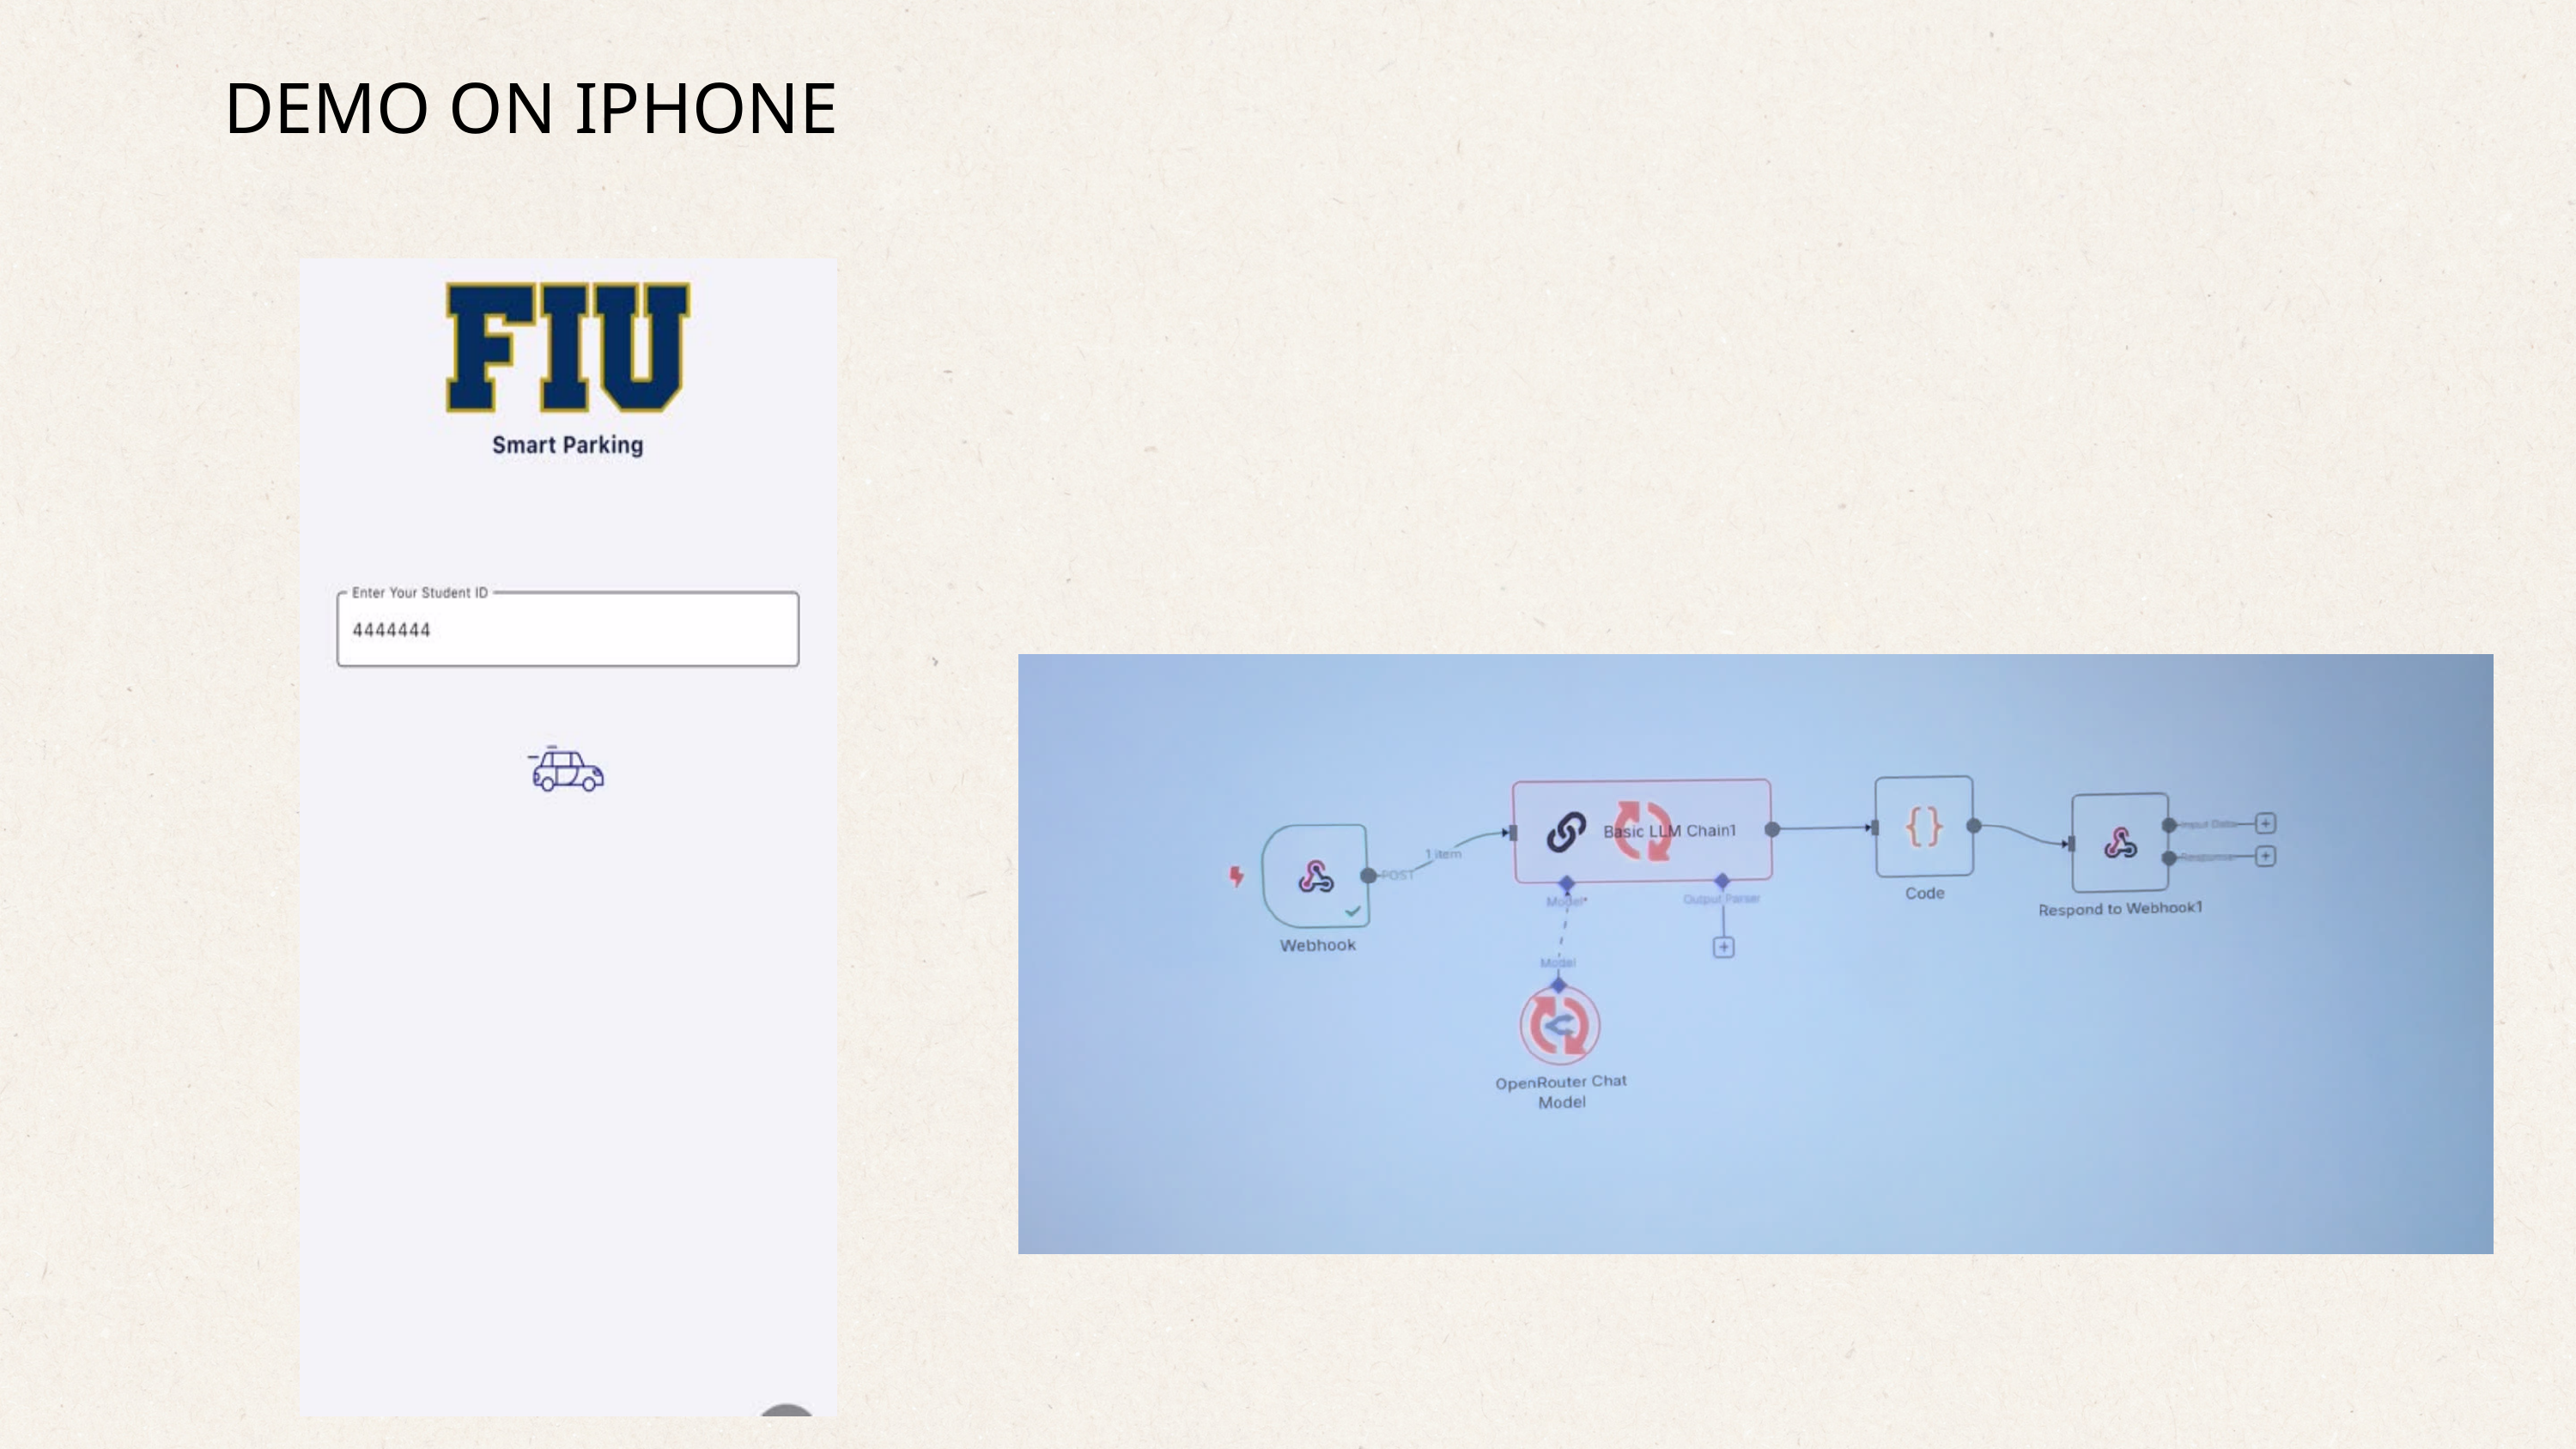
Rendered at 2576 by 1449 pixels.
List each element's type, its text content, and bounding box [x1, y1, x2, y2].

text_box DEMO ON IPHONE [144, 50, 918, 149]
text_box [298, 258, 838, 1417]
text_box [1018, 653, 2494, 1255]
text_box [0, 0, 2576, 1449]
